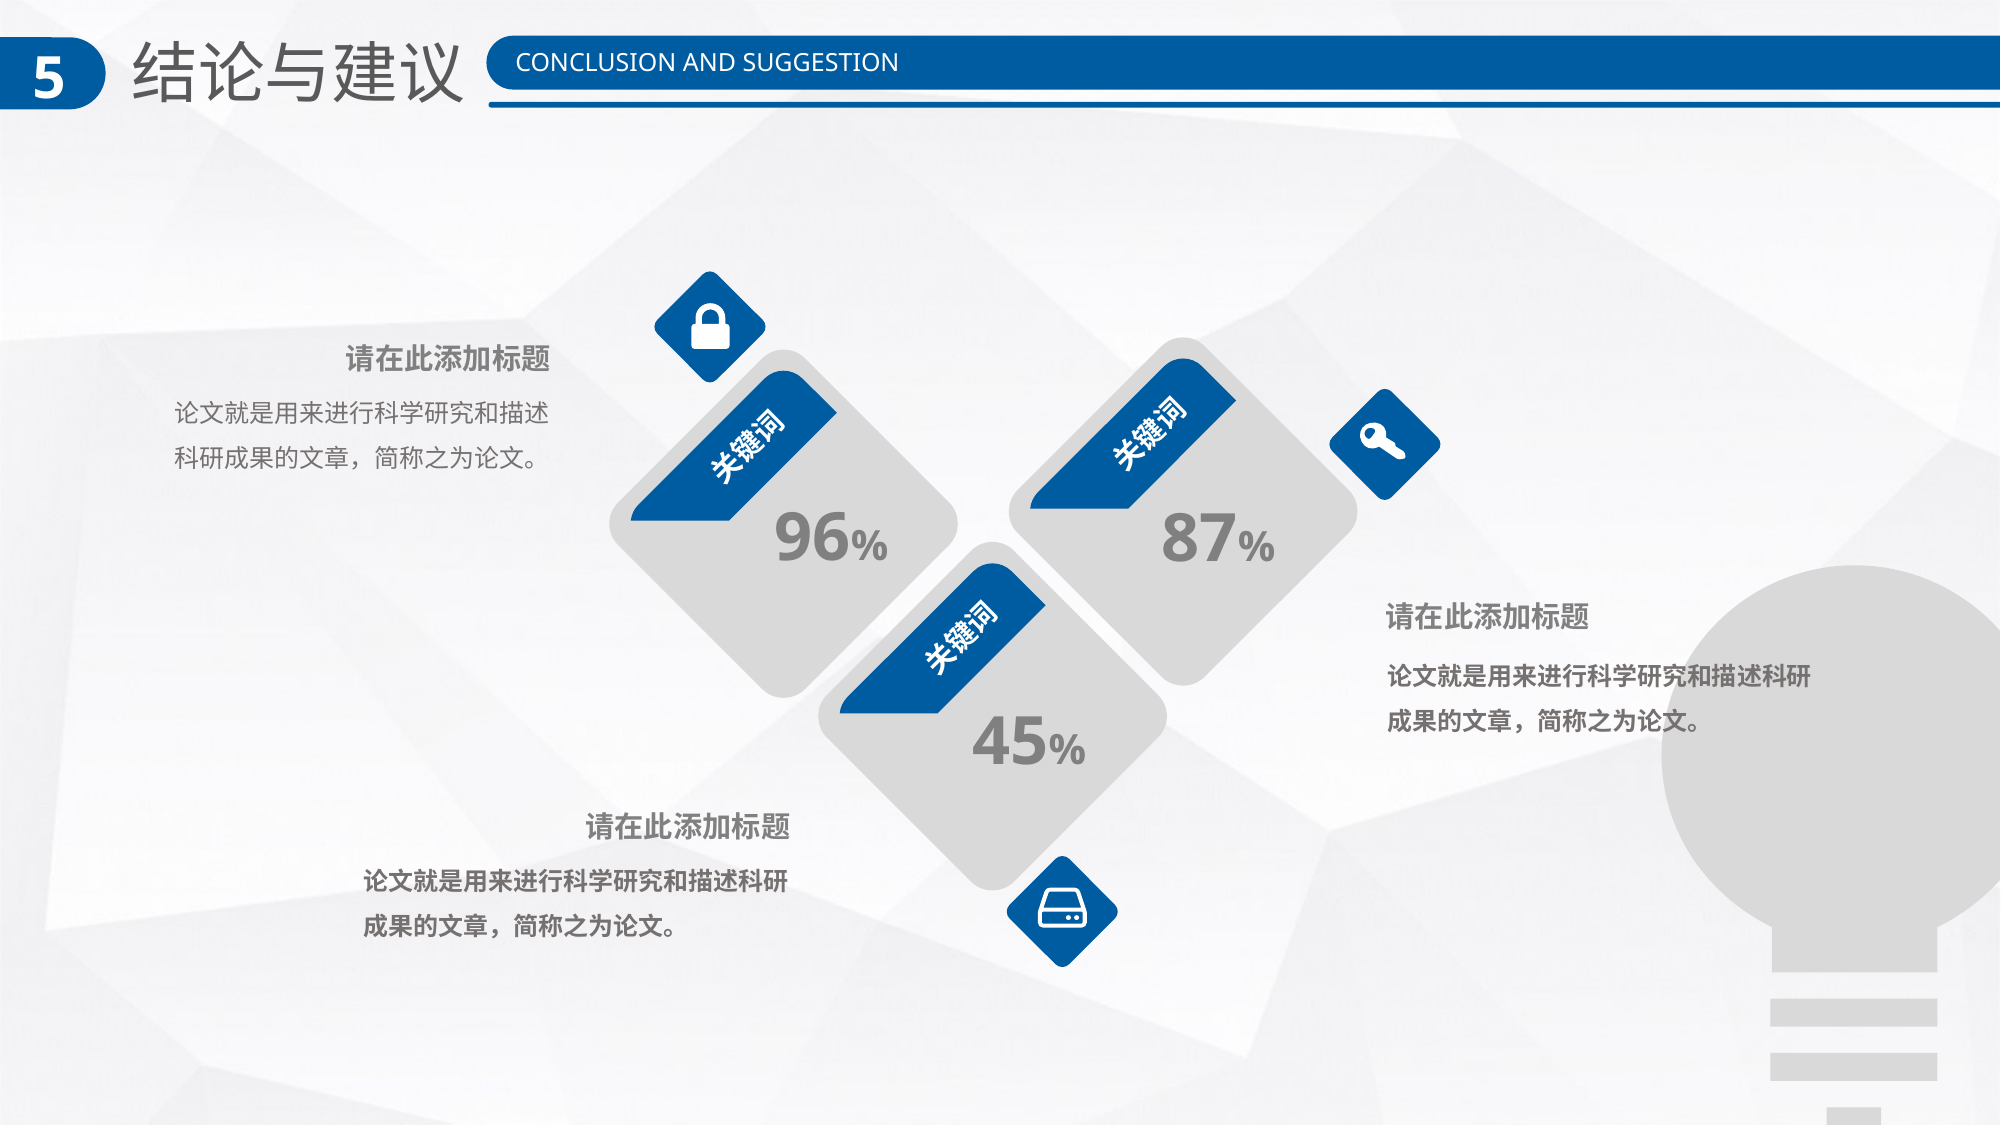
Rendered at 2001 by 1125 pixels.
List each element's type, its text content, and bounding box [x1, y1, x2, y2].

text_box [815, 538, 1170, 894]
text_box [159, 332, 580, 482]
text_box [1005, 855, 1119, 968]
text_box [606, 346, 961, 701]
text_box 结论与建议 [116, 23, 481, 119]
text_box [1369, 590, 1843, 739]
picture [0, 0, 2001, 1125]
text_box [0, 33, 106, 119]
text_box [1328, 387, 1442, 501]
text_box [653, 270, 767, 384]
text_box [348, 800, 819, 944]
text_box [1661, 565, 2000, 1125]
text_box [1005, 334, 1361, 689]
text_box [486, 35, 2000, 108]
